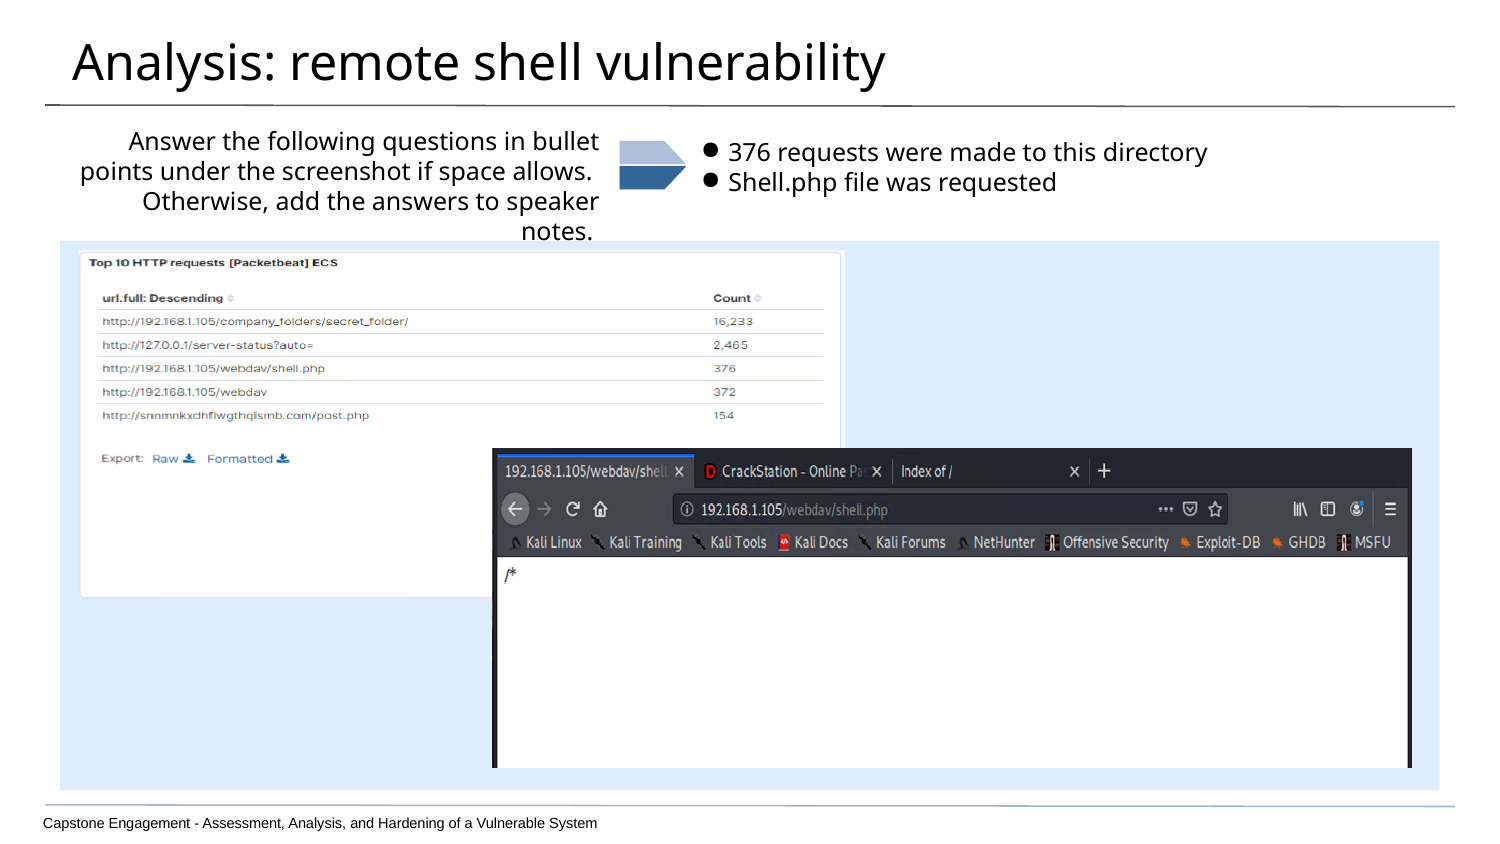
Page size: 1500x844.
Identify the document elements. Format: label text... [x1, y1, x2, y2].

text_box [Insert Here] Add a screenshot of Kibana logs depicting the WebDAV connection. [60, 240, 1440, 791]
picture [616, 136, 687, 192]
subtitle Capstone Engagement - Assessment, Analysis, and Hardening of a Vulnerable System [0, 806, 1306, 844]
subtitle 376 requests were made to this directory Shell.php file was requested [600, 121, 1461, 281]
subtitle Answer the following questions in bullet points under the screenshot if space allows. Otherwise, add the answers to speaker notes. [0, 110, 675, 320]
picture [79, 250, 1412, 768]
title Analysis: remote shell vulnerability [0, 0, 1500, 88]
